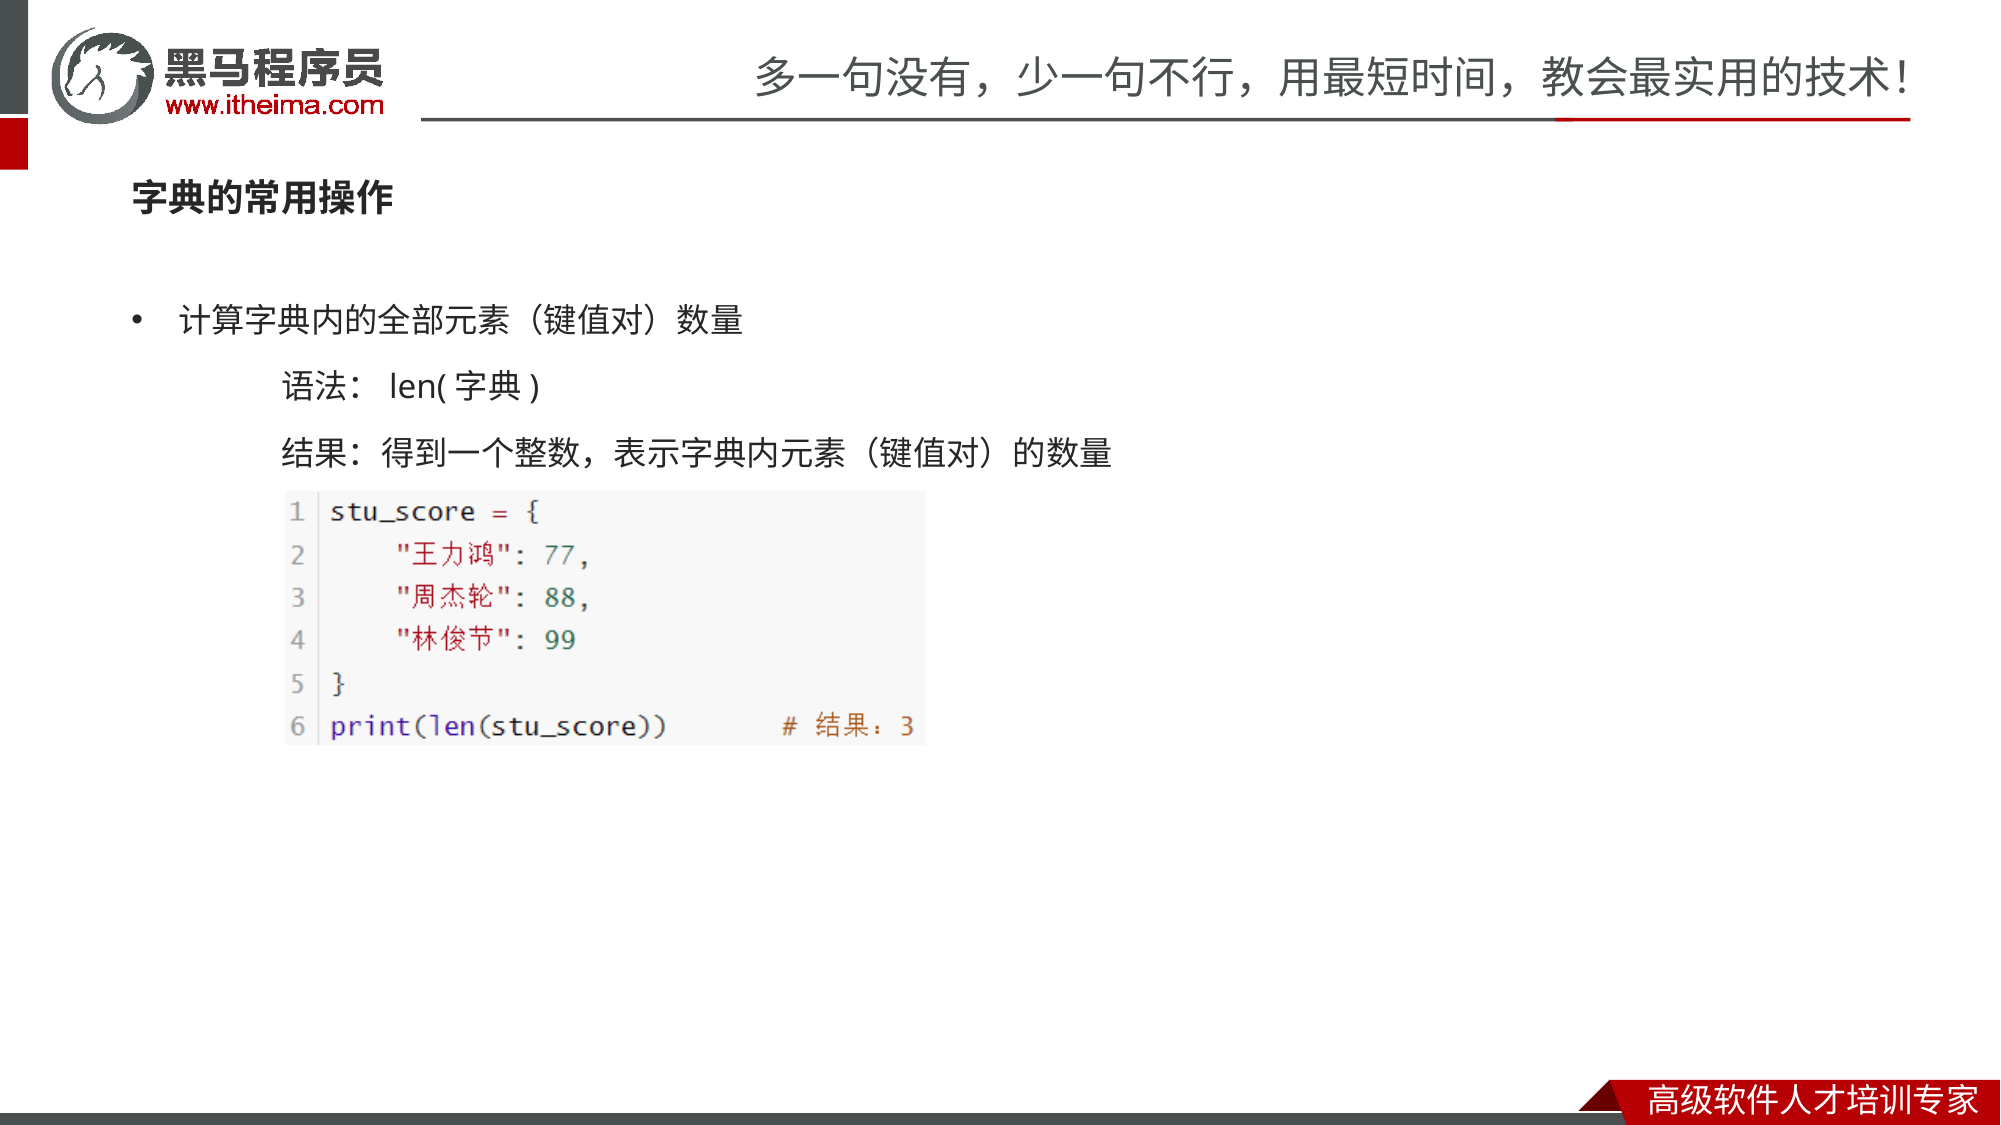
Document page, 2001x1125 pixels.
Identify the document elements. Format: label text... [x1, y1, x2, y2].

list 计算字典内的全部元素（键值对）数量 语法：len(字典) 结果：得到一个整数，表示字典内元素（键值对）的数量 [116, 271, 1872, 964]
picture [50, 26, 384, 125]
list 字典的常用操作 [116, 154, 1872, 239]
picture [284, 490, 927, 745]
